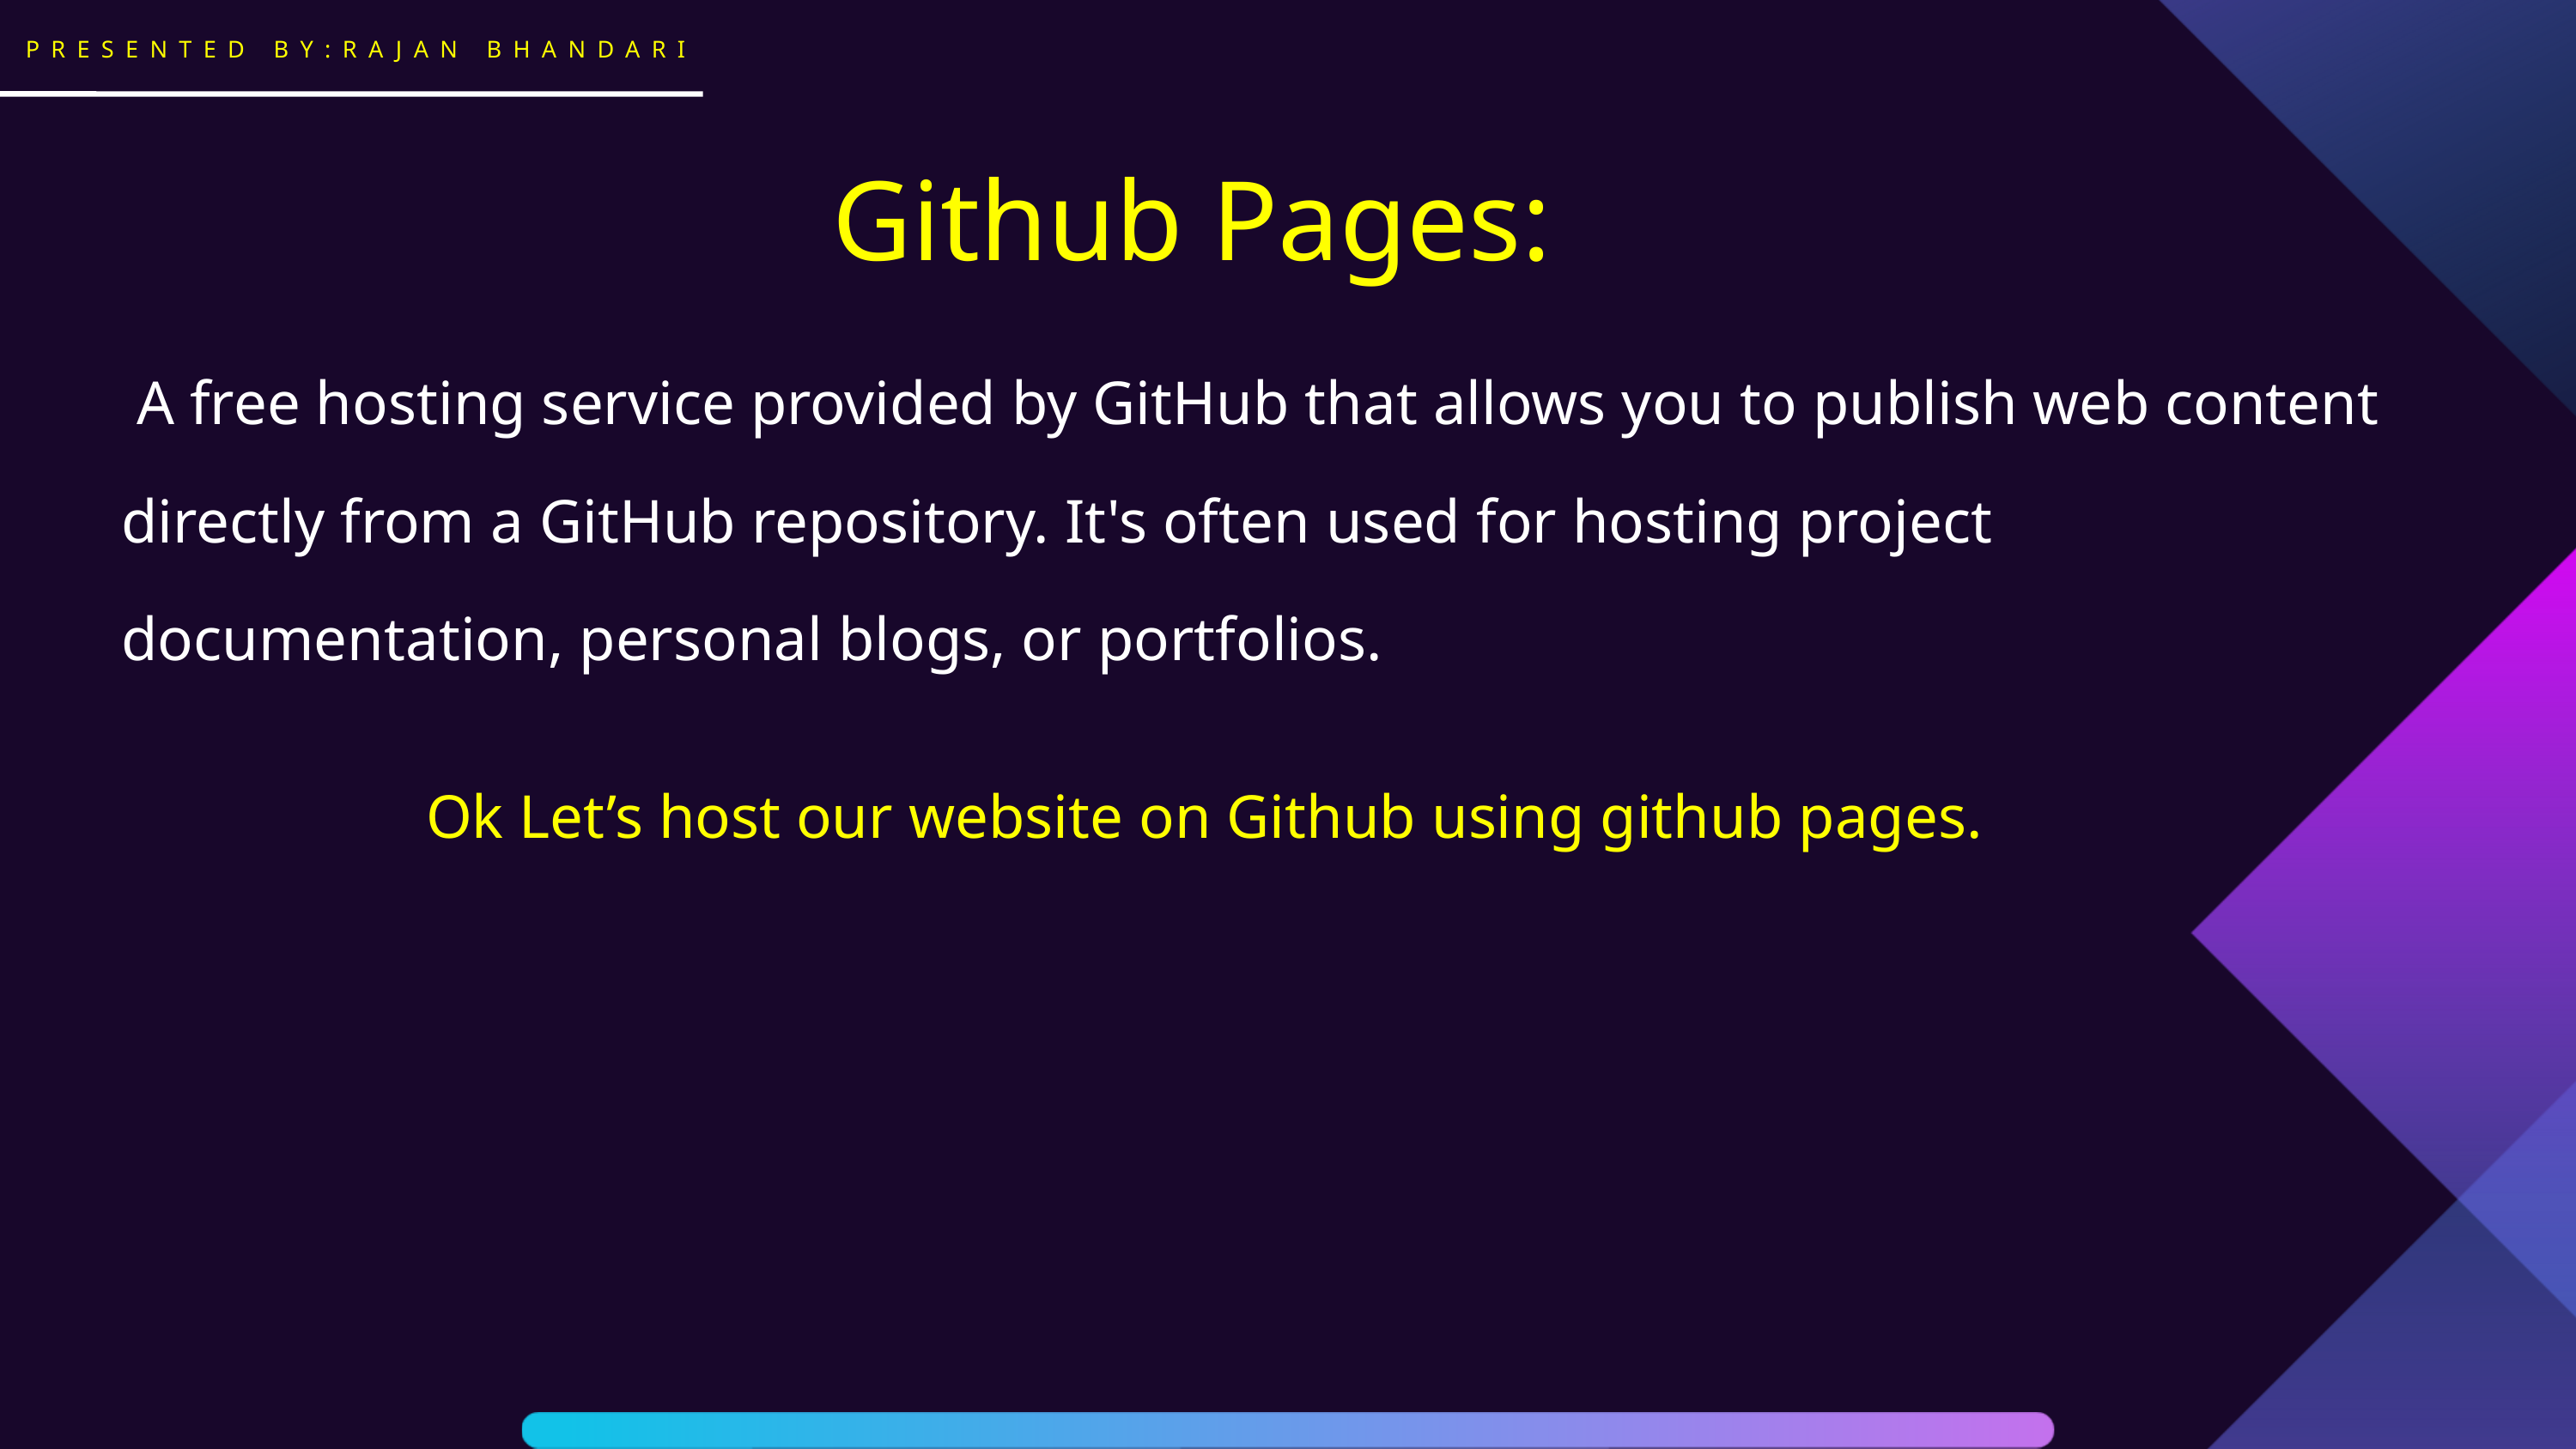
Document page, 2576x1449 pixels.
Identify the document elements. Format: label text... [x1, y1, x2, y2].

text_box [1710, 0, 2576, 1449]
text_box Github Pages: [823, 129, 1562, 282]
text_box A free hosting service provided by GitHub that allows you to publish web content directly from a GitHub repository. It's often used for hosting project documentation, personal blogs, or portfolios. [121, 318, 2412, 673]
text_box PRESENTED BY:RAJAN BHANDARI [25, 36, 728, 63]
text_box [521, 1412, 1710, 1449]
text_box Ok Let’s host our website on Github using github pages. [426, 731, 2055, 850]
